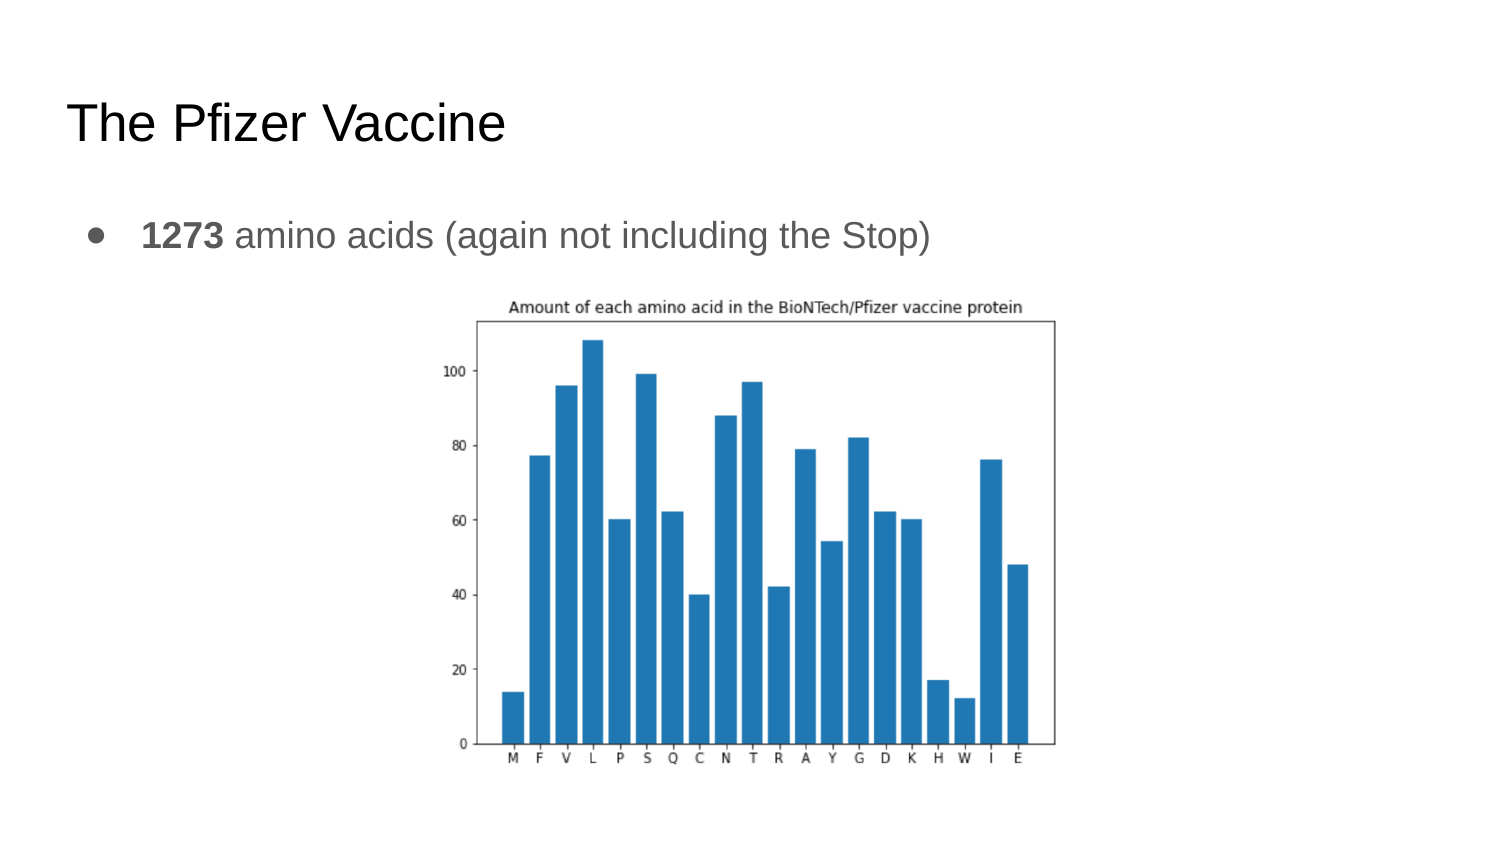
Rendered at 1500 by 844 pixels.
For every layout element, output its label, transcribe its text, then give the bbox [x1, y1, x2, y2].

picture [431, 290, 1068, 775]
list 1273 amino acids (again not including the Stop) [51, 189, 1449, 750]
title The Pfizer Vaccine [51, 72, 1449, 167]
